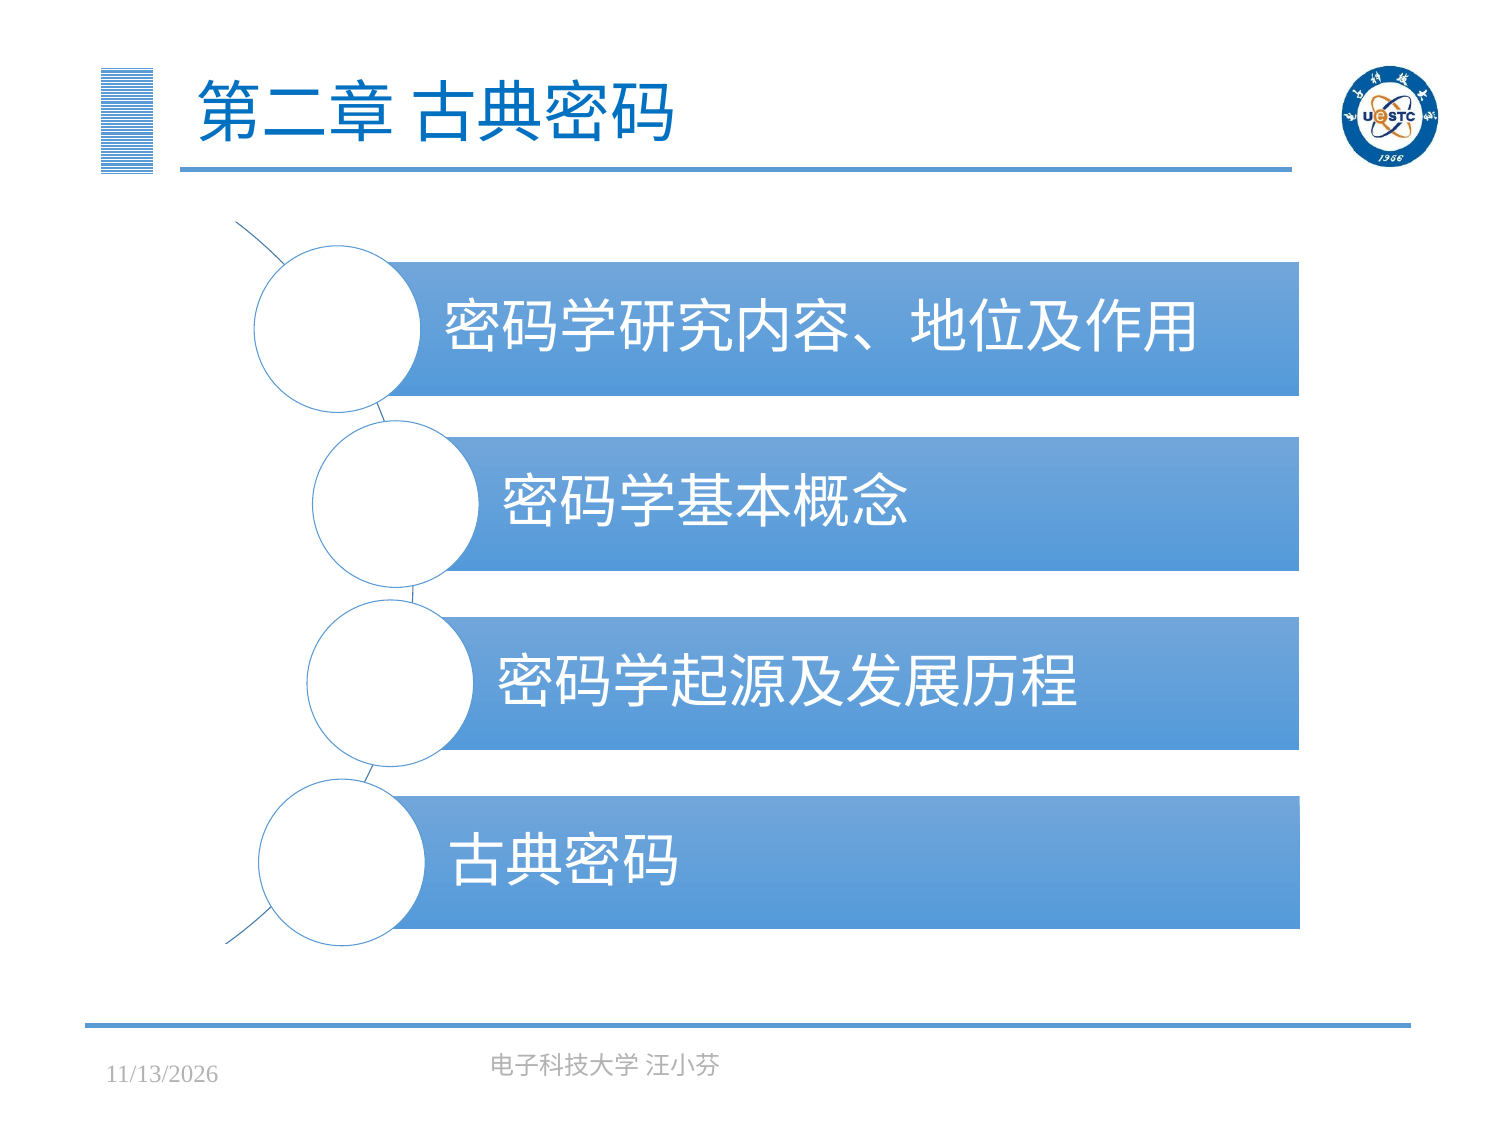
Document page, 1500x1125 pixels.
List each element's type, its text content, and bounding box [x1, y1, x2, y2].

title 第二章 古典密码 [180, 59, 1293, 170]
picture [1339, 63, 1440, 171]
text_box [306, 599, 475, 768]
text_box 密码学研究内容、地位及作用 [390, 262, 1300, 396]
text_box 古典密码 [393, 795, 1300, 930]
text_box [253, 245, 422, 413]
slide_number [90, 1042, 429, 1103]
text_box 密码学起源及发展历程 [442, 616, 1300, 750]
text_box 密码学基本概念 [448, 437, 1300, 571]
footer 电子科技大学 汪小芬 [474, 1042, 1019, 1103]
text_box [311, 420, 480, 588]
text_box [258, 778, 426, 947]
